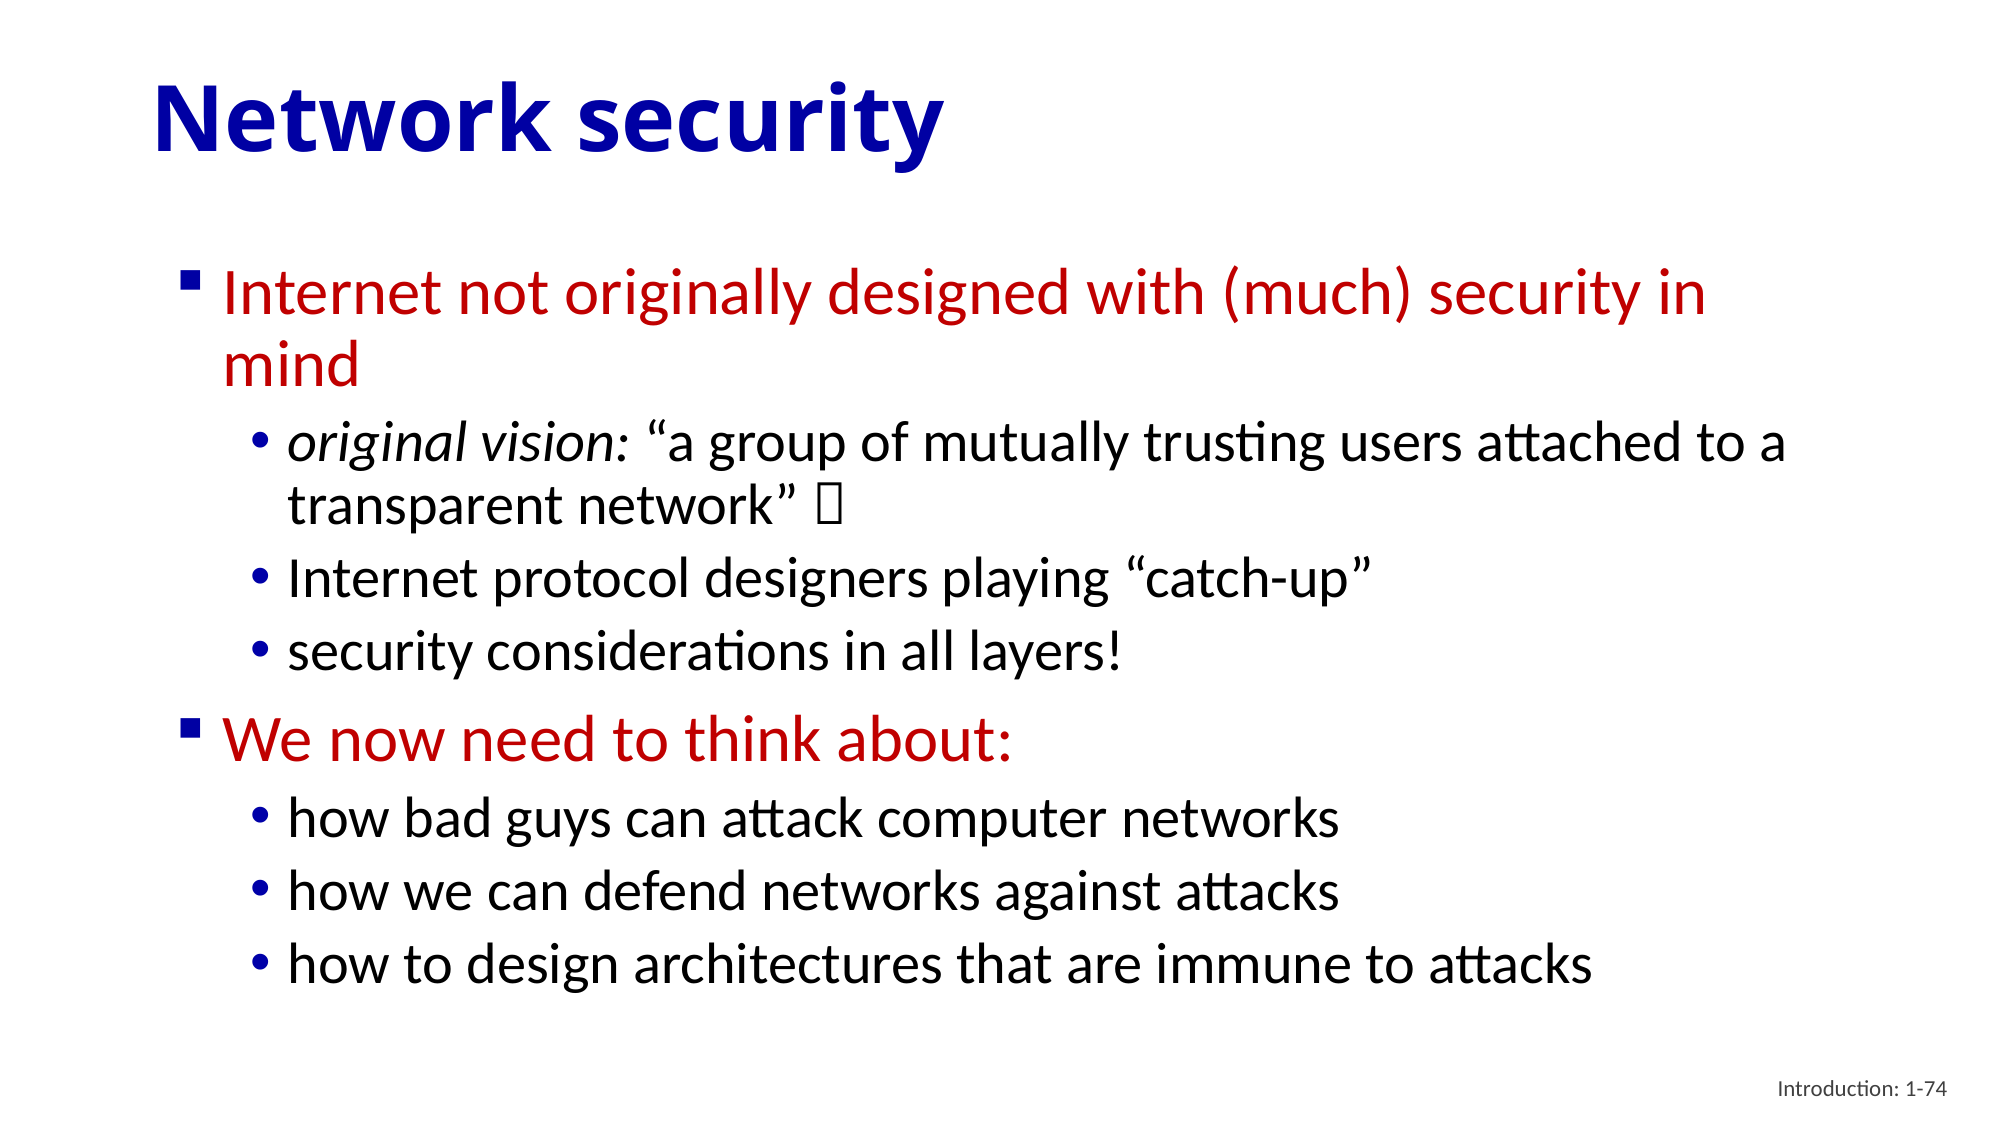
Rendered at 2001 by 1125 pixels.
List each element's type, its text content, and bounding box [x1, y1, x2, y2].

text_box Internet not originally designed with (much) security in mind original vision: “a group of mutually trusting users attached to a transparent network”  Internet protocol designers playing “catch-up” security considerations in all layers! We now need to think about: how bad guys can attack computer networks how we can defend networks against attacks how to design architectures that are immune to attacks [160, 249, 1858, 1057]
slide_number Introduction: 1-74 [1512, 1056, 1963, 1117]
title Network security [135, 47, 1861, 195]
